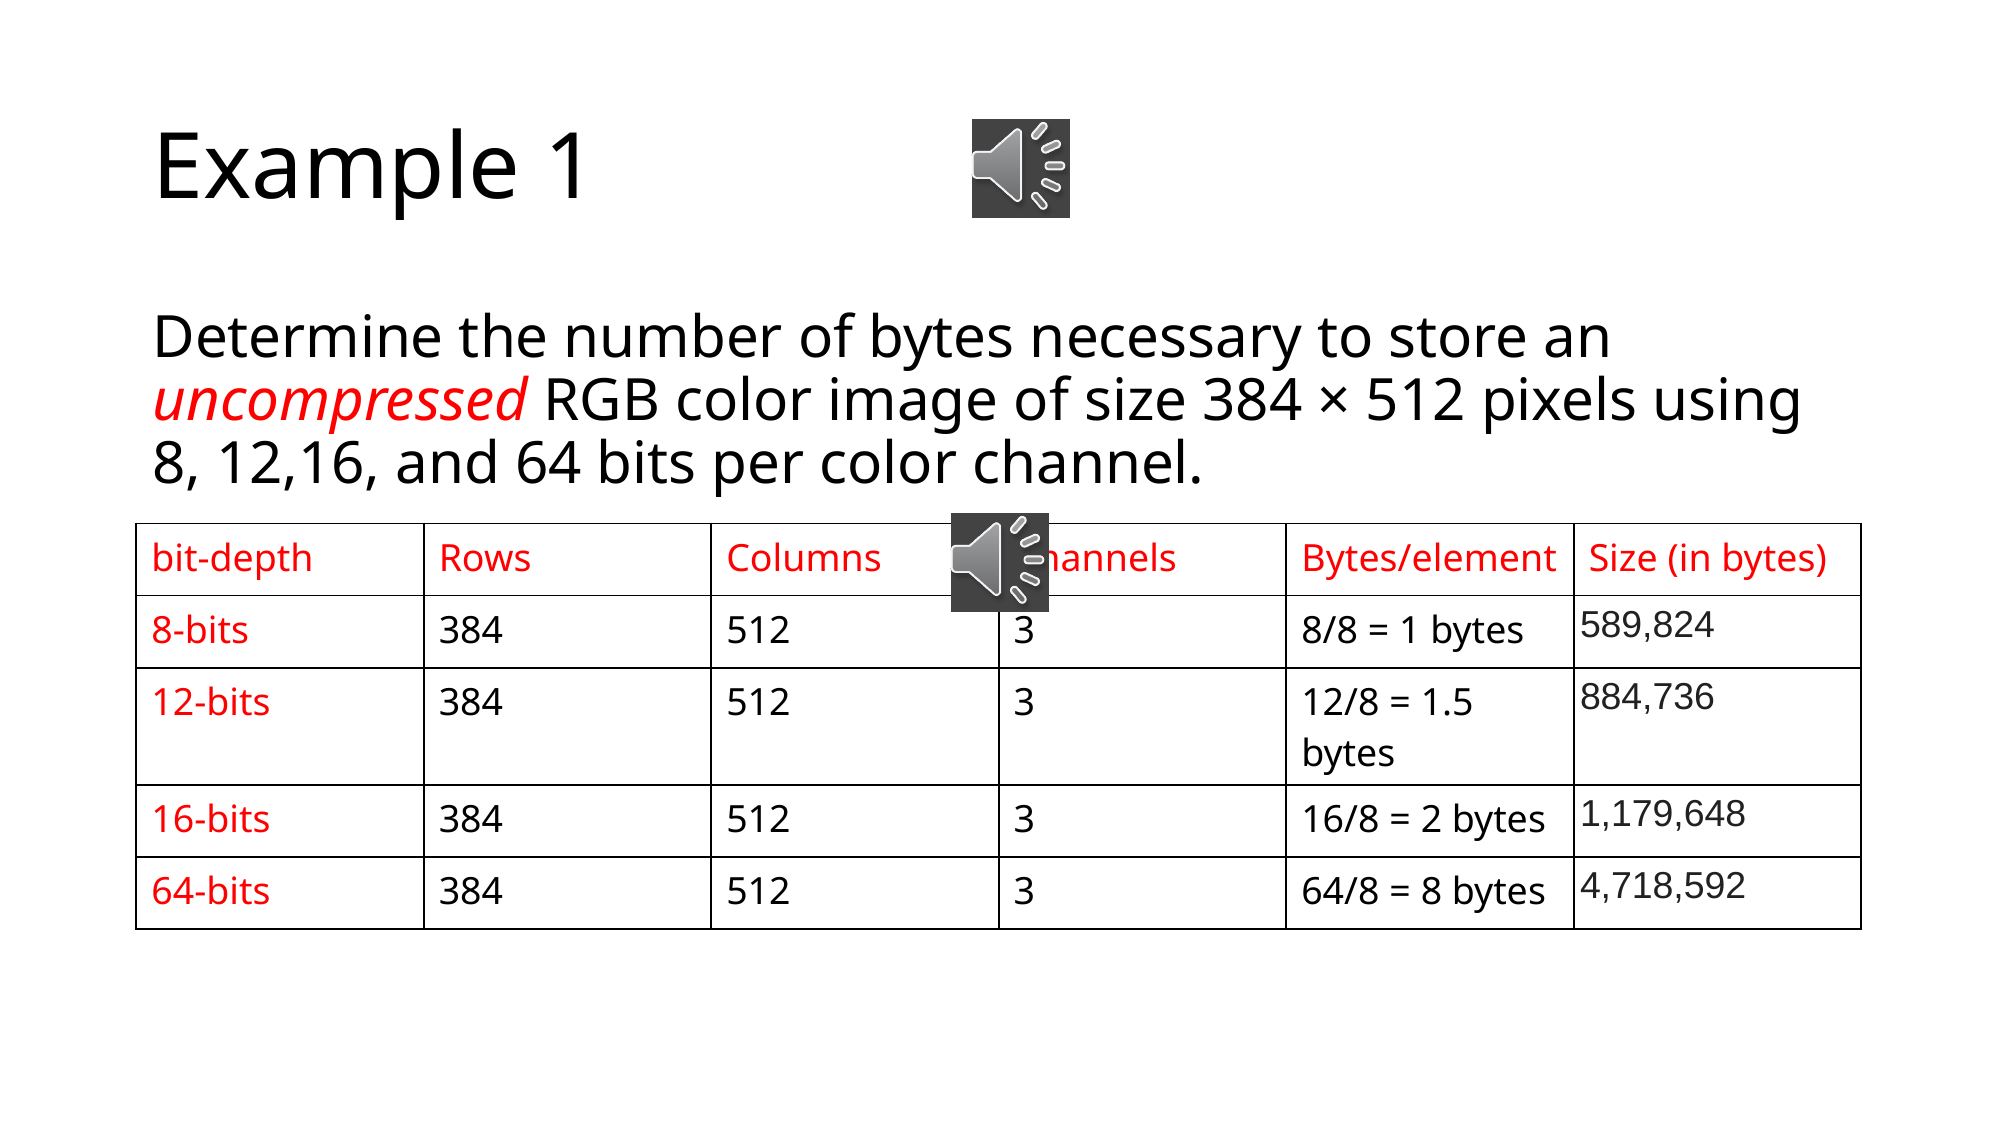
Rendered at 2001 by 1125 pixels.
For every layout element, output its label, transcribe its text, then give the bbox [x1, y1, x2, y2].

table_cell 8-bits [137, 596, 423, 667]
list Determine the number of bytes necessary to store an uncompressed RGB color image of size 384 × 512 pixels using 8, 12,16, and 64 bits per color channel. [137, 299, 1863, 1014]
picture [970, 118, 1072, 220]
table_cell 512 [712, 858, 998, 928]
table_cell 1,179,648 [1575, 786, 1860, 856]
table_cell 589,824 [1575, 596, 1860, 667]
table_cell 512 [712, 596, 998, 667]
table_cell 3 [1000, 596, 1285, 667]
table_cell 64-bits [137, 858, 423, 928]
table_header Size (in bytes) [1575, 524, 1860, 595]
table_cell 3 [1000, 669, 1285, 784]
table_cell 12-bits [137, 669, 423, 784]
table_header bit-depth [137, 524, 423, 595]
table_cell 16-bits [137, 786, 423, 856]
picture [949, 511, 1051, 613]
table_cell 884,736 [1575, 669, 1860, 784]
title Example 1 [137, 59, 1863, 278]
table_header Channels [1051, 524, 1285, 595]
table_cell 64/8 = 8 bytes [1287, 858, 1573, 928]
table_cell 12/8 = 1.5 bytes [1287, 669, 1573, 784]
table_cell 384 [425, 786, 710, 856]
table_cell 3 [1000, 858, 1285, 928]
table_cell 512 [712, 669, 998, 784]
table_cell 8/8 = 1 bytes [1287, 596, 1573, 667]
table_header Rows [425, 524, 710, 595]
table_cell 384 [425, 858, 710, 928]
table_cell 4,718,592 [1575, 858, 1860, 928]
table_cell 384 [425, 669, 710, 784]
table_header Columns [712, 524, 949, 595]
table_cell 384 [425, 596, 710, 667]
table_cell 3 [1000, 786, 1285, 856]
table_header Bytes/element [1287, 524, 1573, 595]
table_cell 16/8 = 2 bytes [1287, 786, 1573, 856]
table_cell 512 [712, 786, 998, 856]
